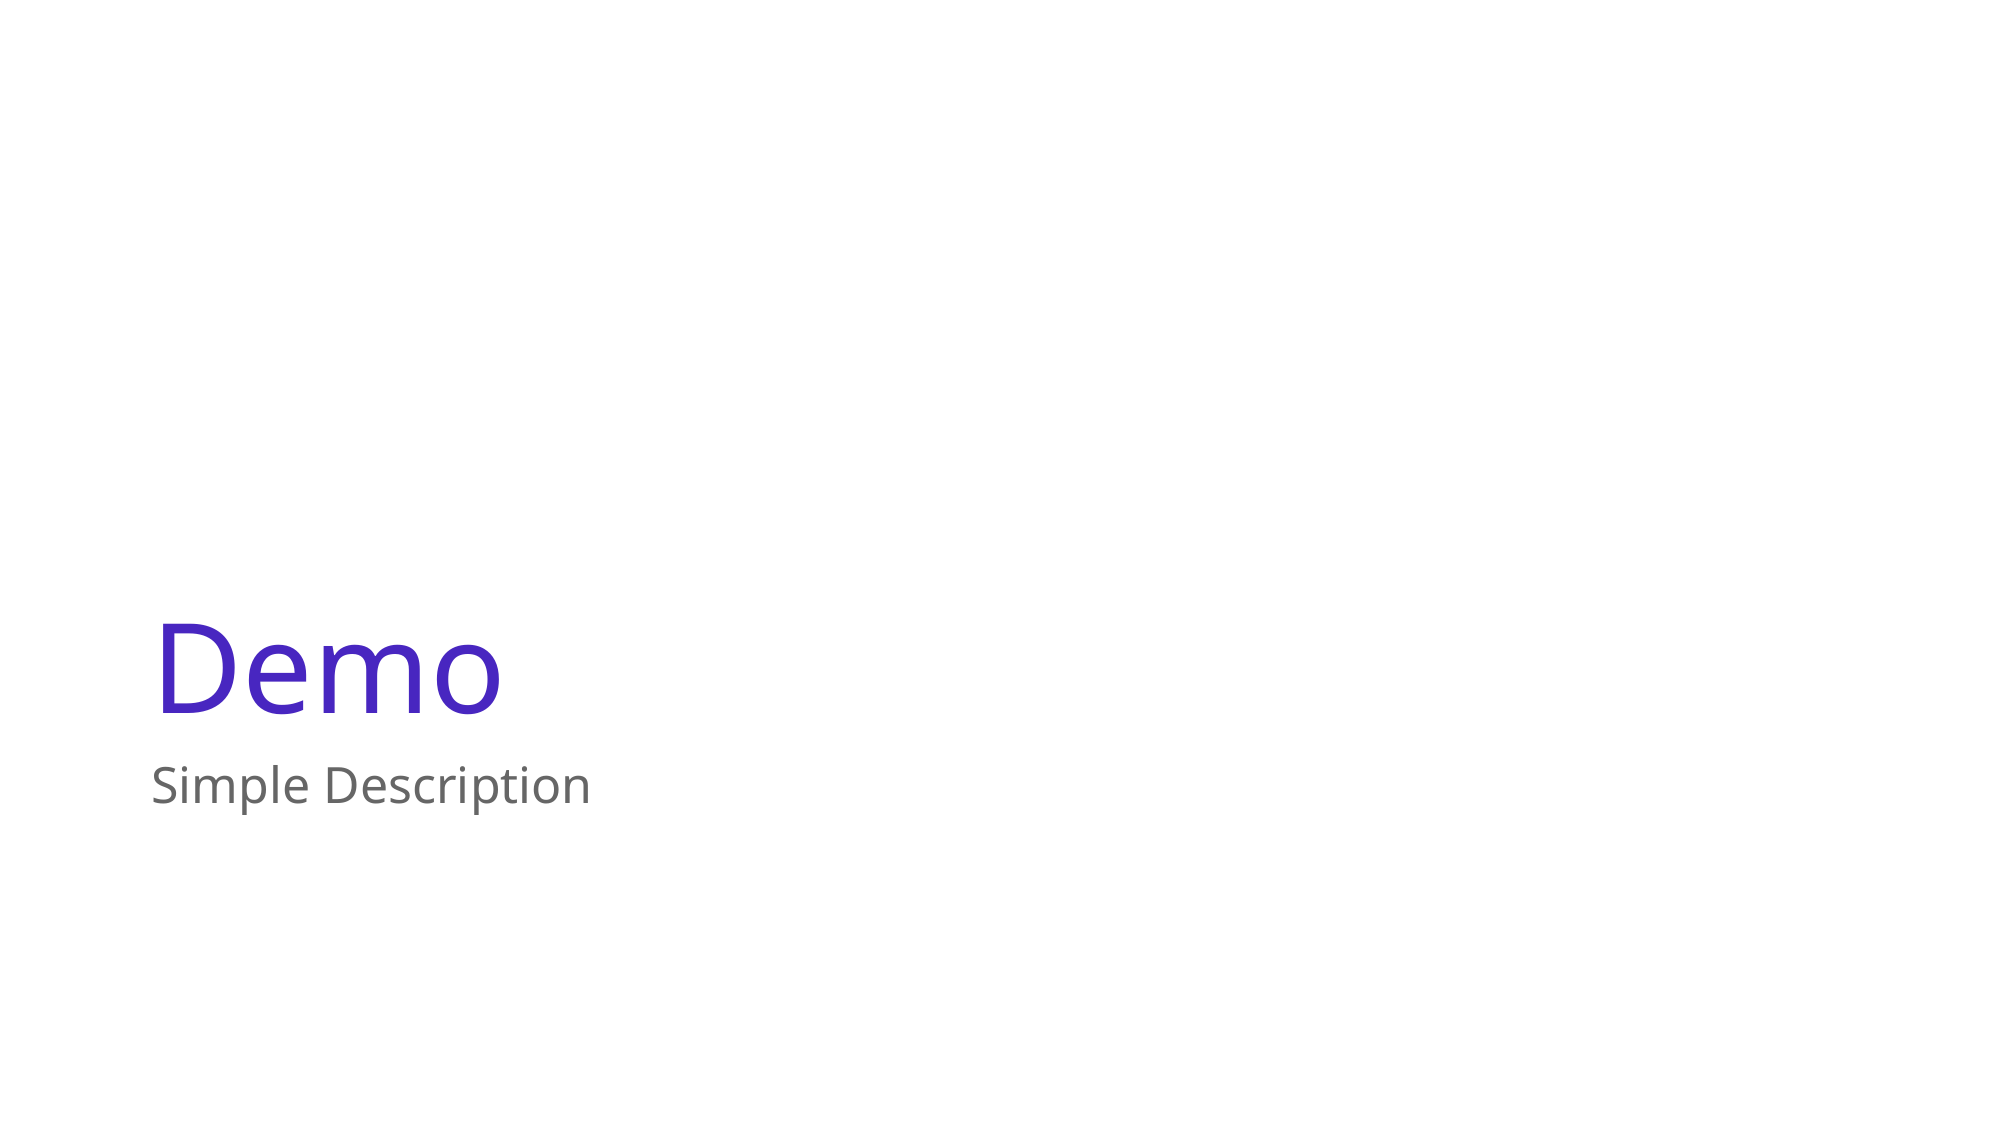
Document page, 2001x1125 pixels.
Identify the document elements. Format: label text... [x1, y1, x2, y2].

list Simple Description [136, 752, 1862, 999]
title Demo [136, 280, 1862, 749]
